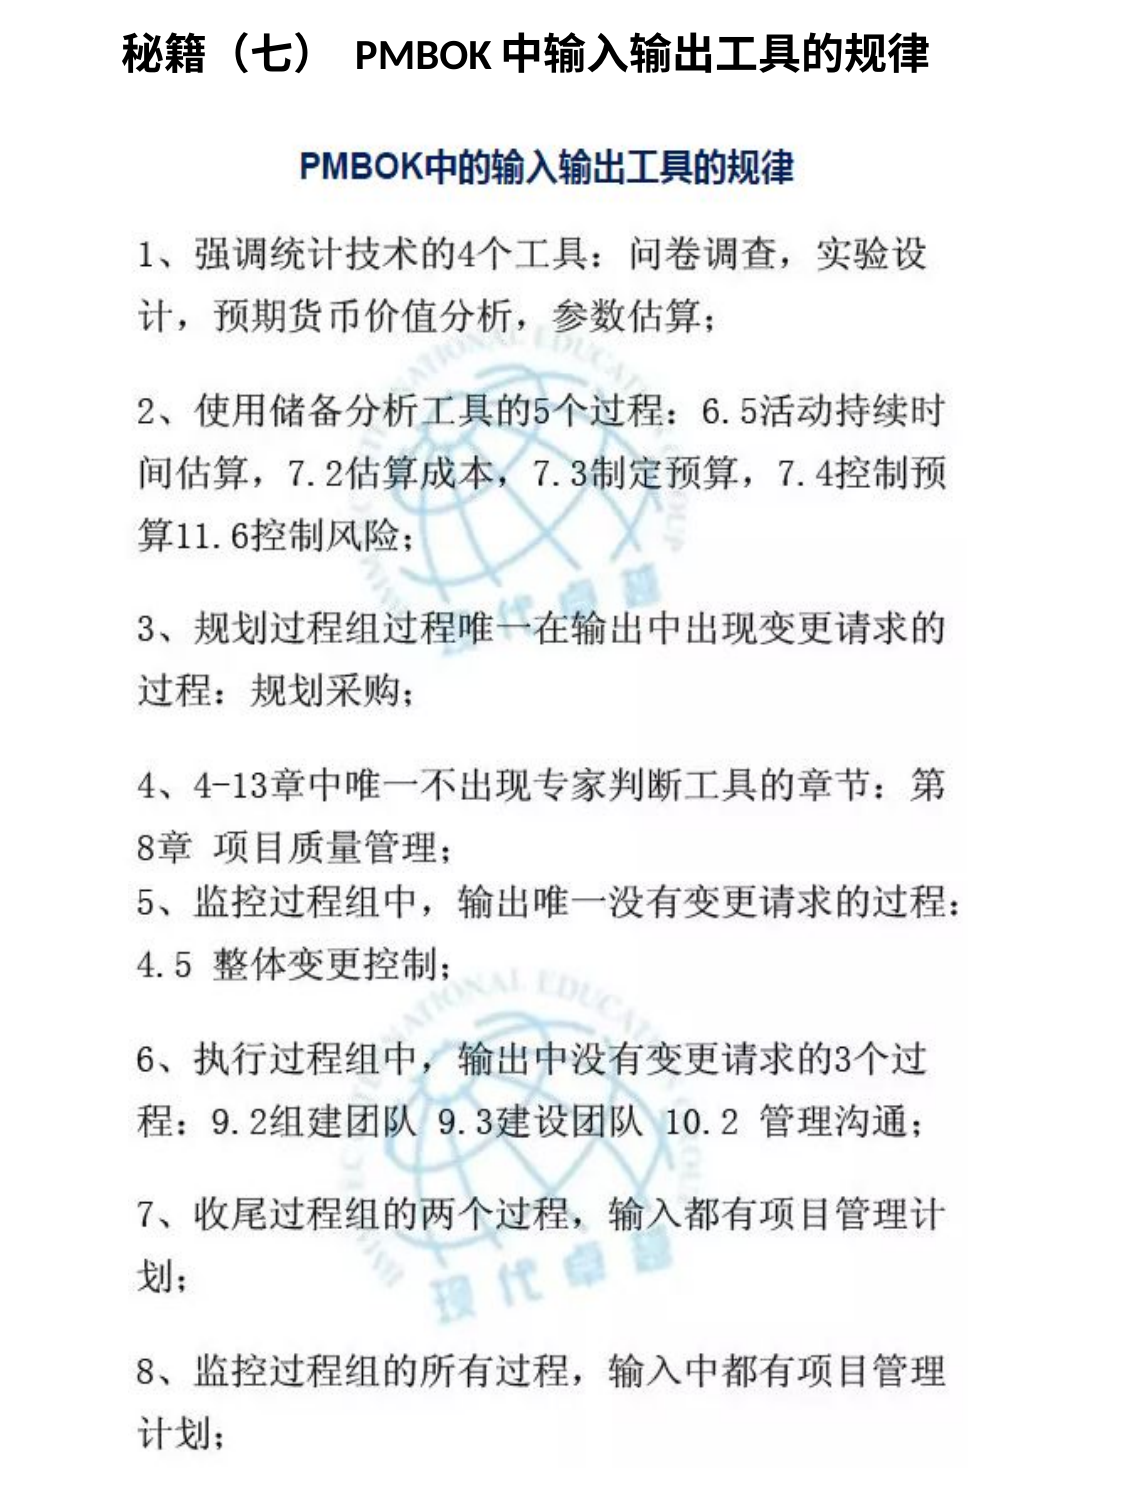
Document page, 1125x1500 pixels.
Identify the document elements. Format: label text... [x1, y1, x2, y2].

picture [105, 116, 973, 873]
picture [128, 880, 978, 1468]
title 秘籍（七） PMBOK中输入输出工具的规律 [56, 0, 997, 104]
